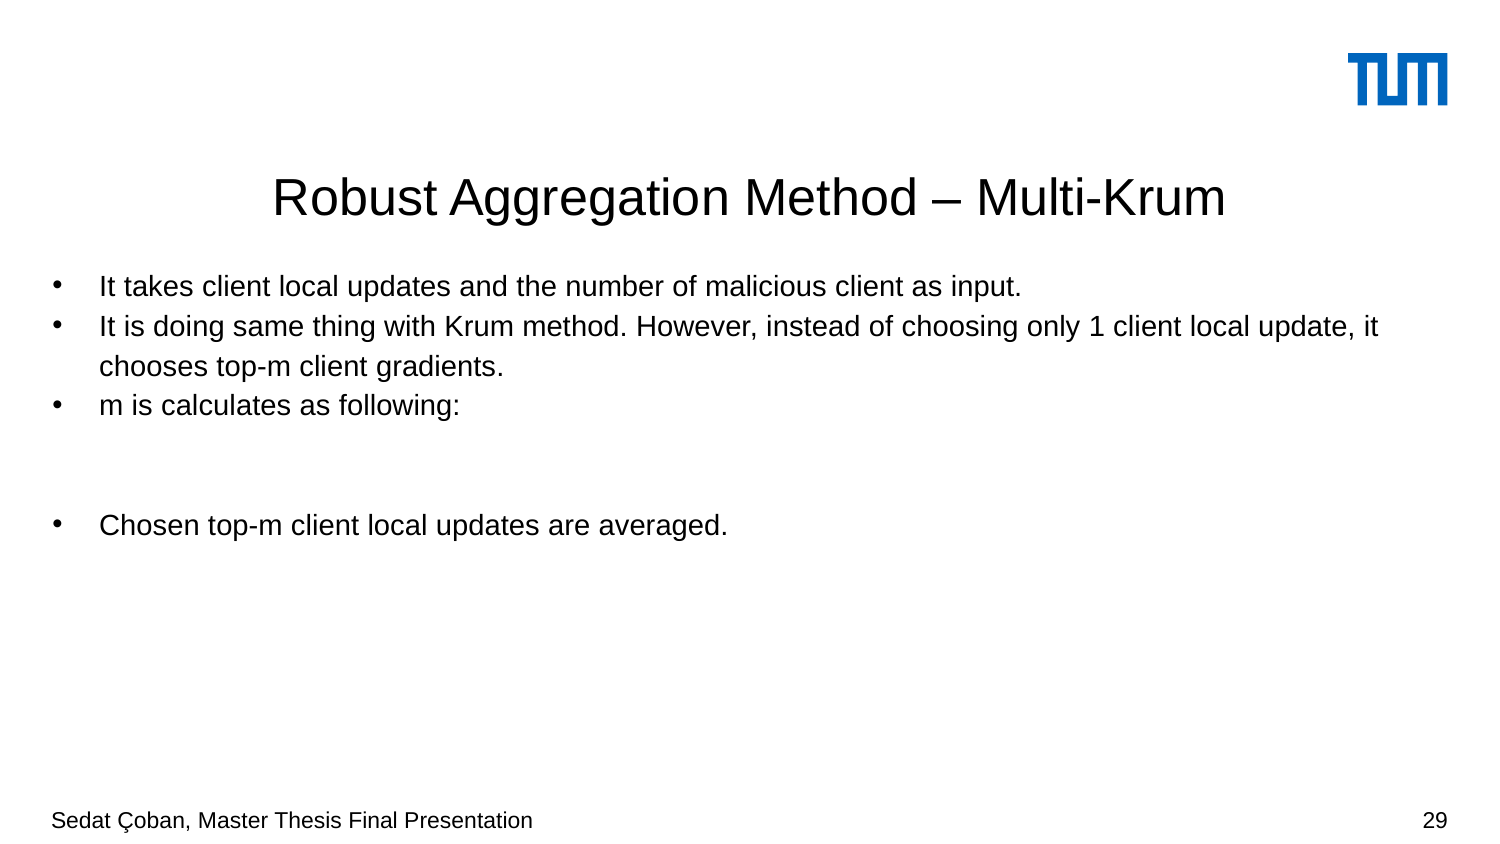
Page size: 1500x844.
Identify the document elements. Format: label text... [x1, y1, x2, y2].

footer Sedat Çoban, Master Thesis Final Presentation [51, 796, 1112, 842]
slide_number 29 [1112, 796, 1448, 842]
title Robust Aggregation Method – Multi-Krum [52, 159, 1449, 223]
